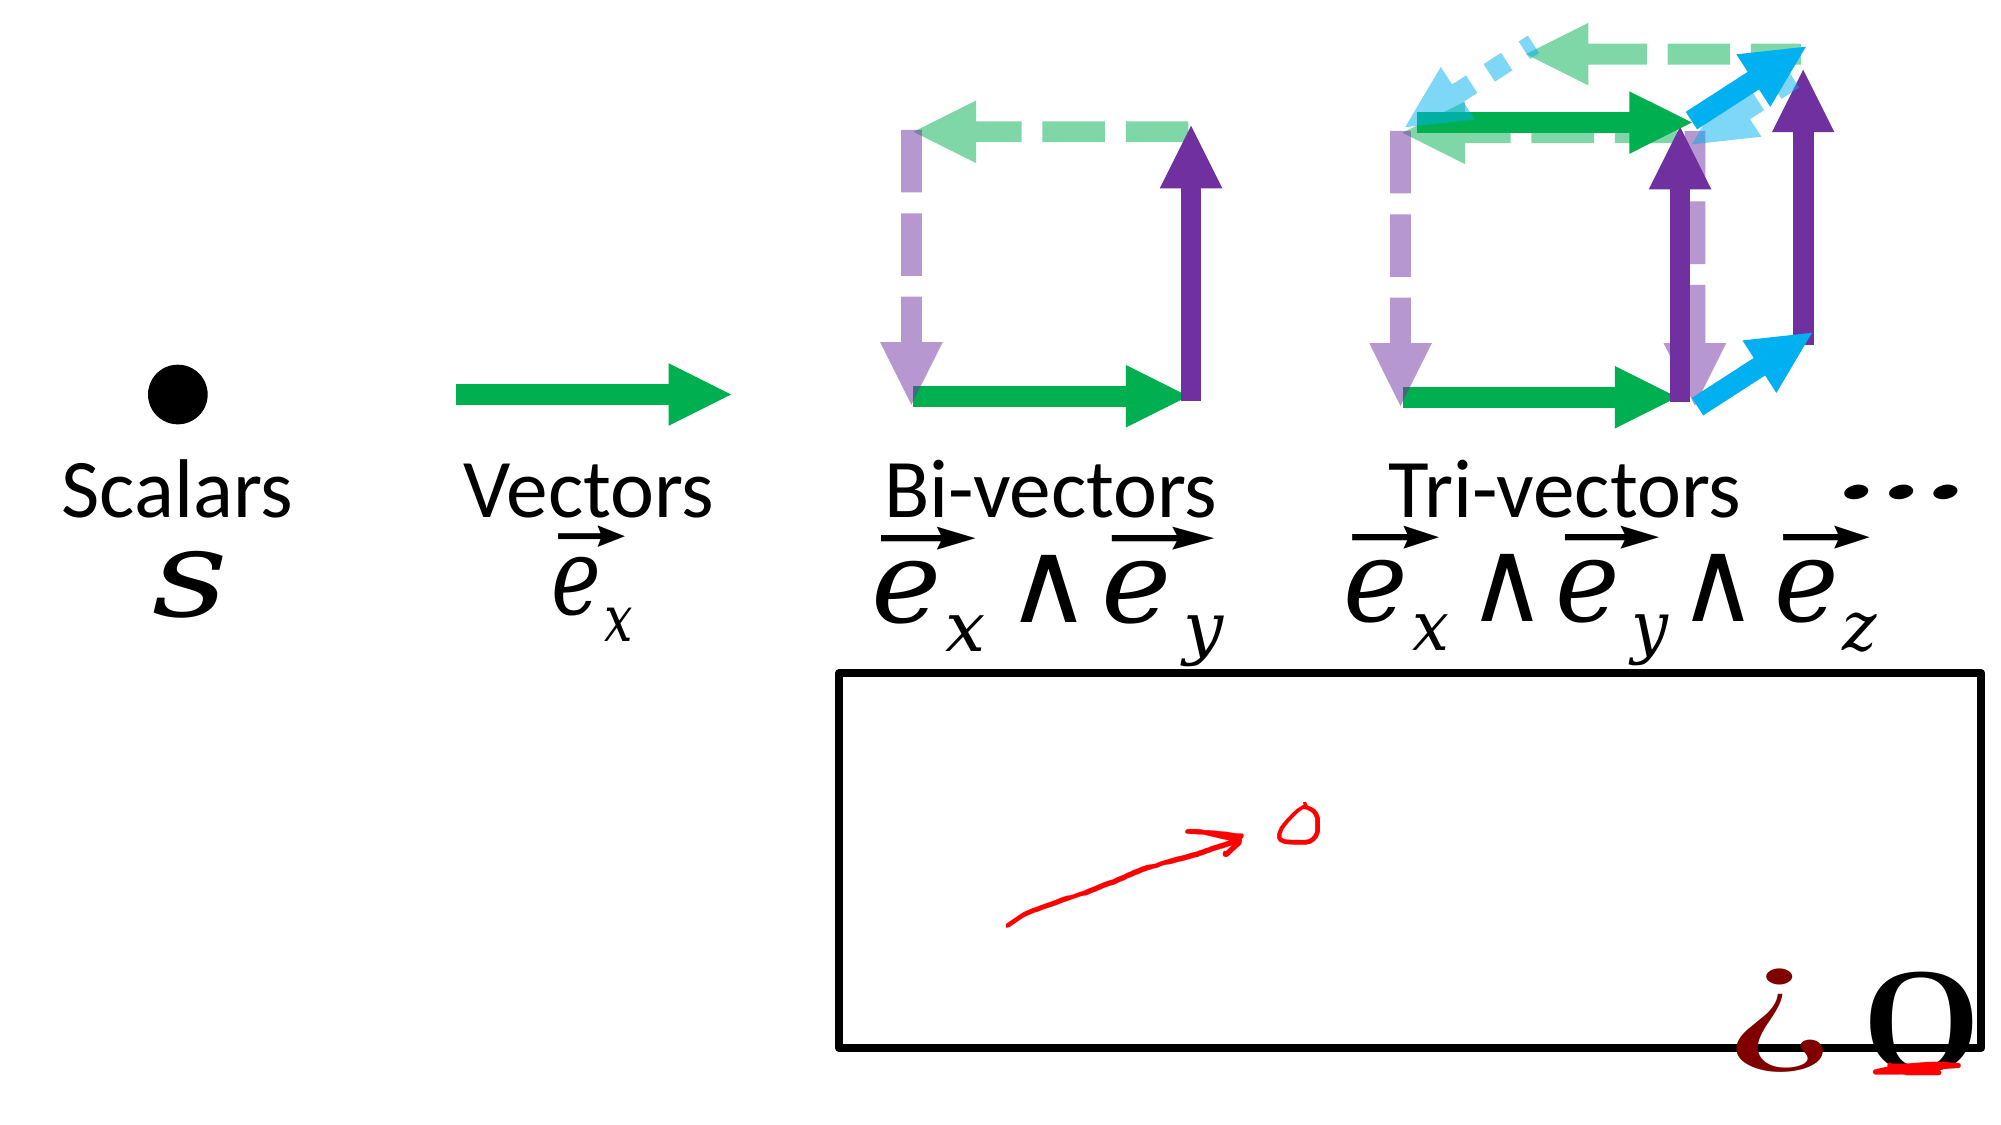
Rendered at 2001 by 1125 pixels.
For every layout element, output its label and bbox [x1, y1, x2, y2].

text_box [447, 394, 732, 657]
text_box [867, 125, 1236, 668]
text_box [45, 364, 310, 647]
text_box [1343, 44, 1881, 667]
picture [1006, 802, 1969, 1084]
